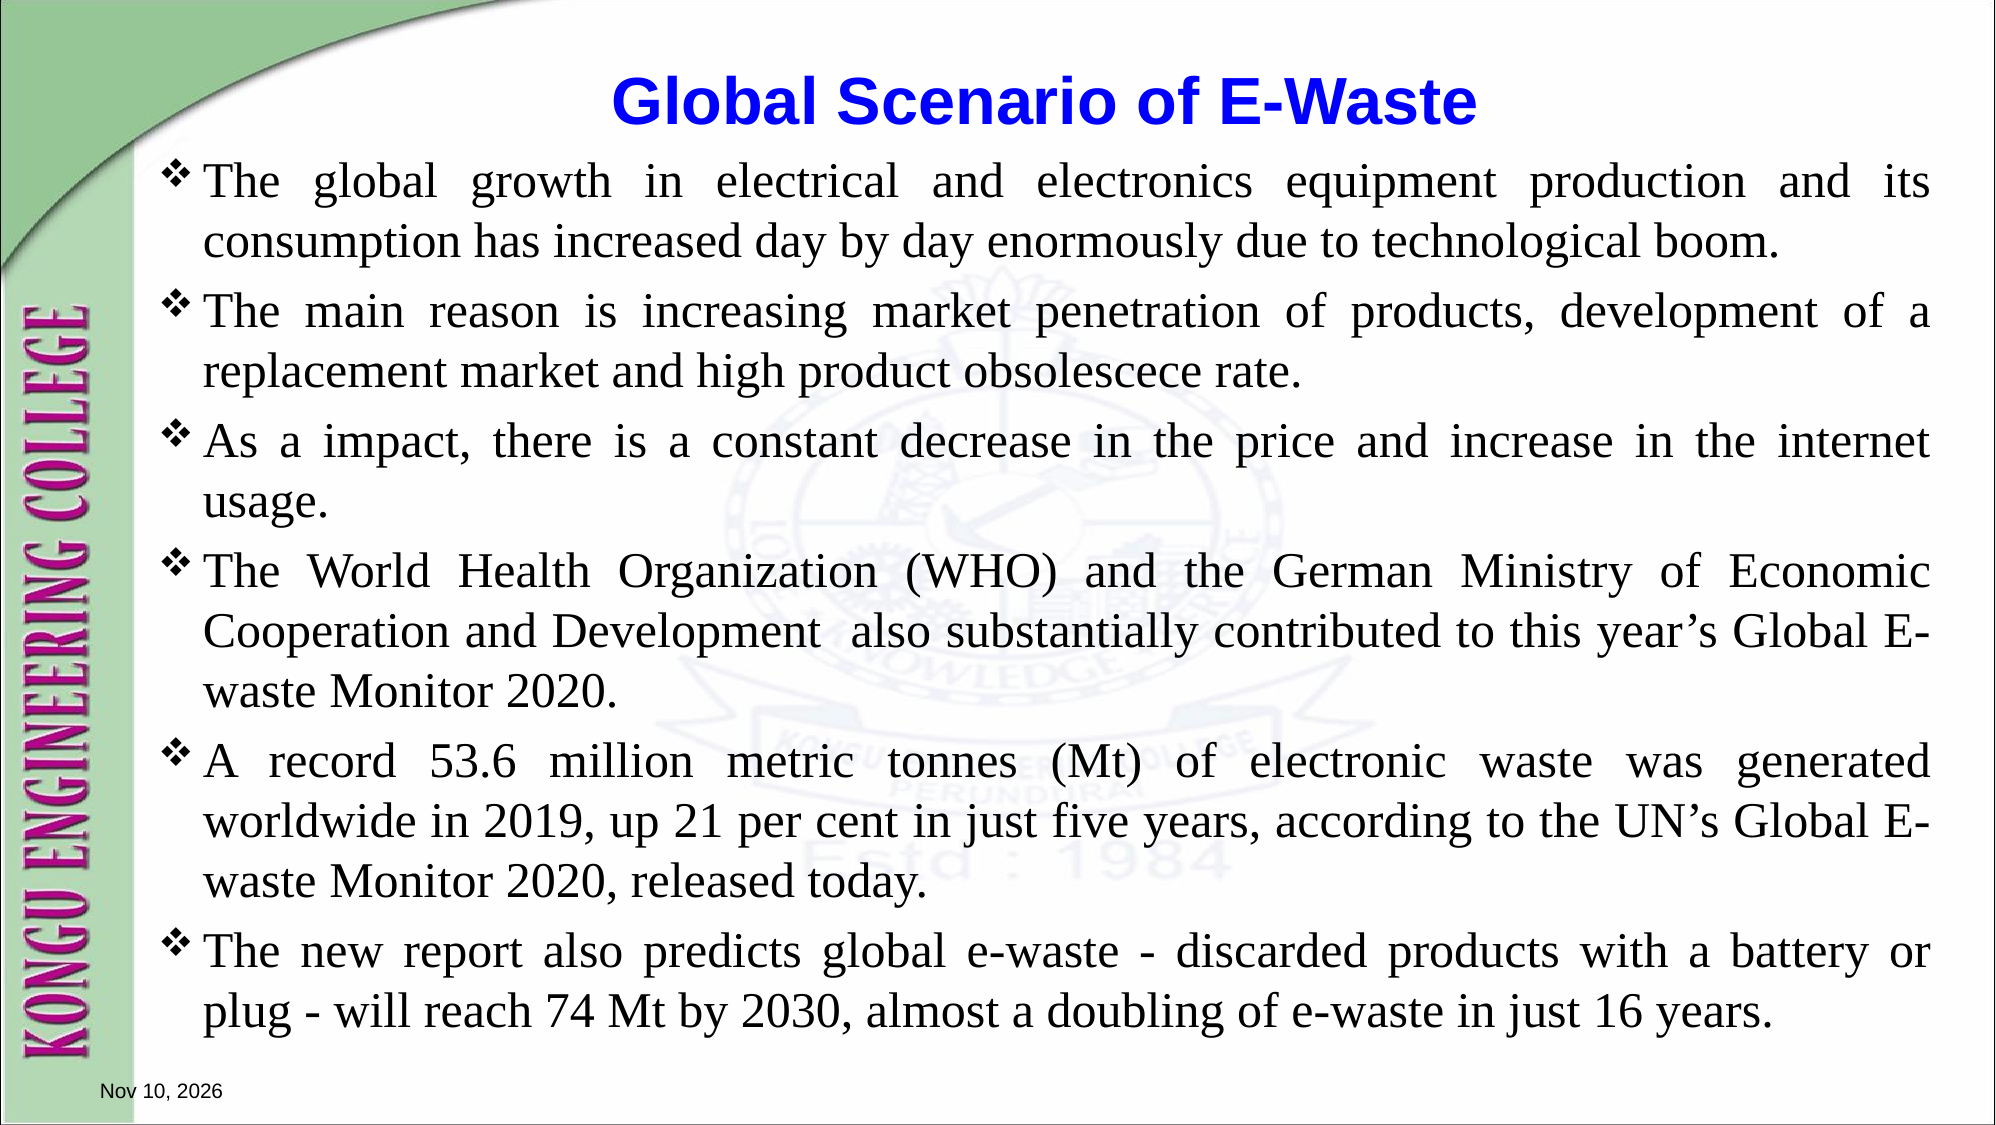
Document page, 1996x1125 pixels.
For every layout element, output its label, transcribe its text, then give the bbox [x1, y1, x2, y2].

slide_number 28-Jun-21 [99, 1042, 566, 1103]
list Global Scenario of E-Waste The global growth in electrical and electronics equipment production and its consumption has increased day by day enormously due to technological boom. The main reason is increasing market penetration of products, development of a replacement market and high product obsolescece rate. As a impact, there is a constant decrease in the price and increase in the internet usage. The World Health Organization (WHO) and the German Ministry of Economic Cooperation and Development also substantially contributed to this year’s Global E-waste Monitor 2020. A record 53.6 million metric tonnes (Mt) of electronic waste was generated worldwide in 2019, up 21 per cent in just five years, according to the UN’s Global E-waste Monitor 2020, released today. The new report also predicts global e-waste - discarded products with a battery or plug - will reach 74 Mt by 2030, almost a doubling of e-waste in just 16 years. [143, 50, 1948, 1075]
picture [0, 0, 1996, 1125]
